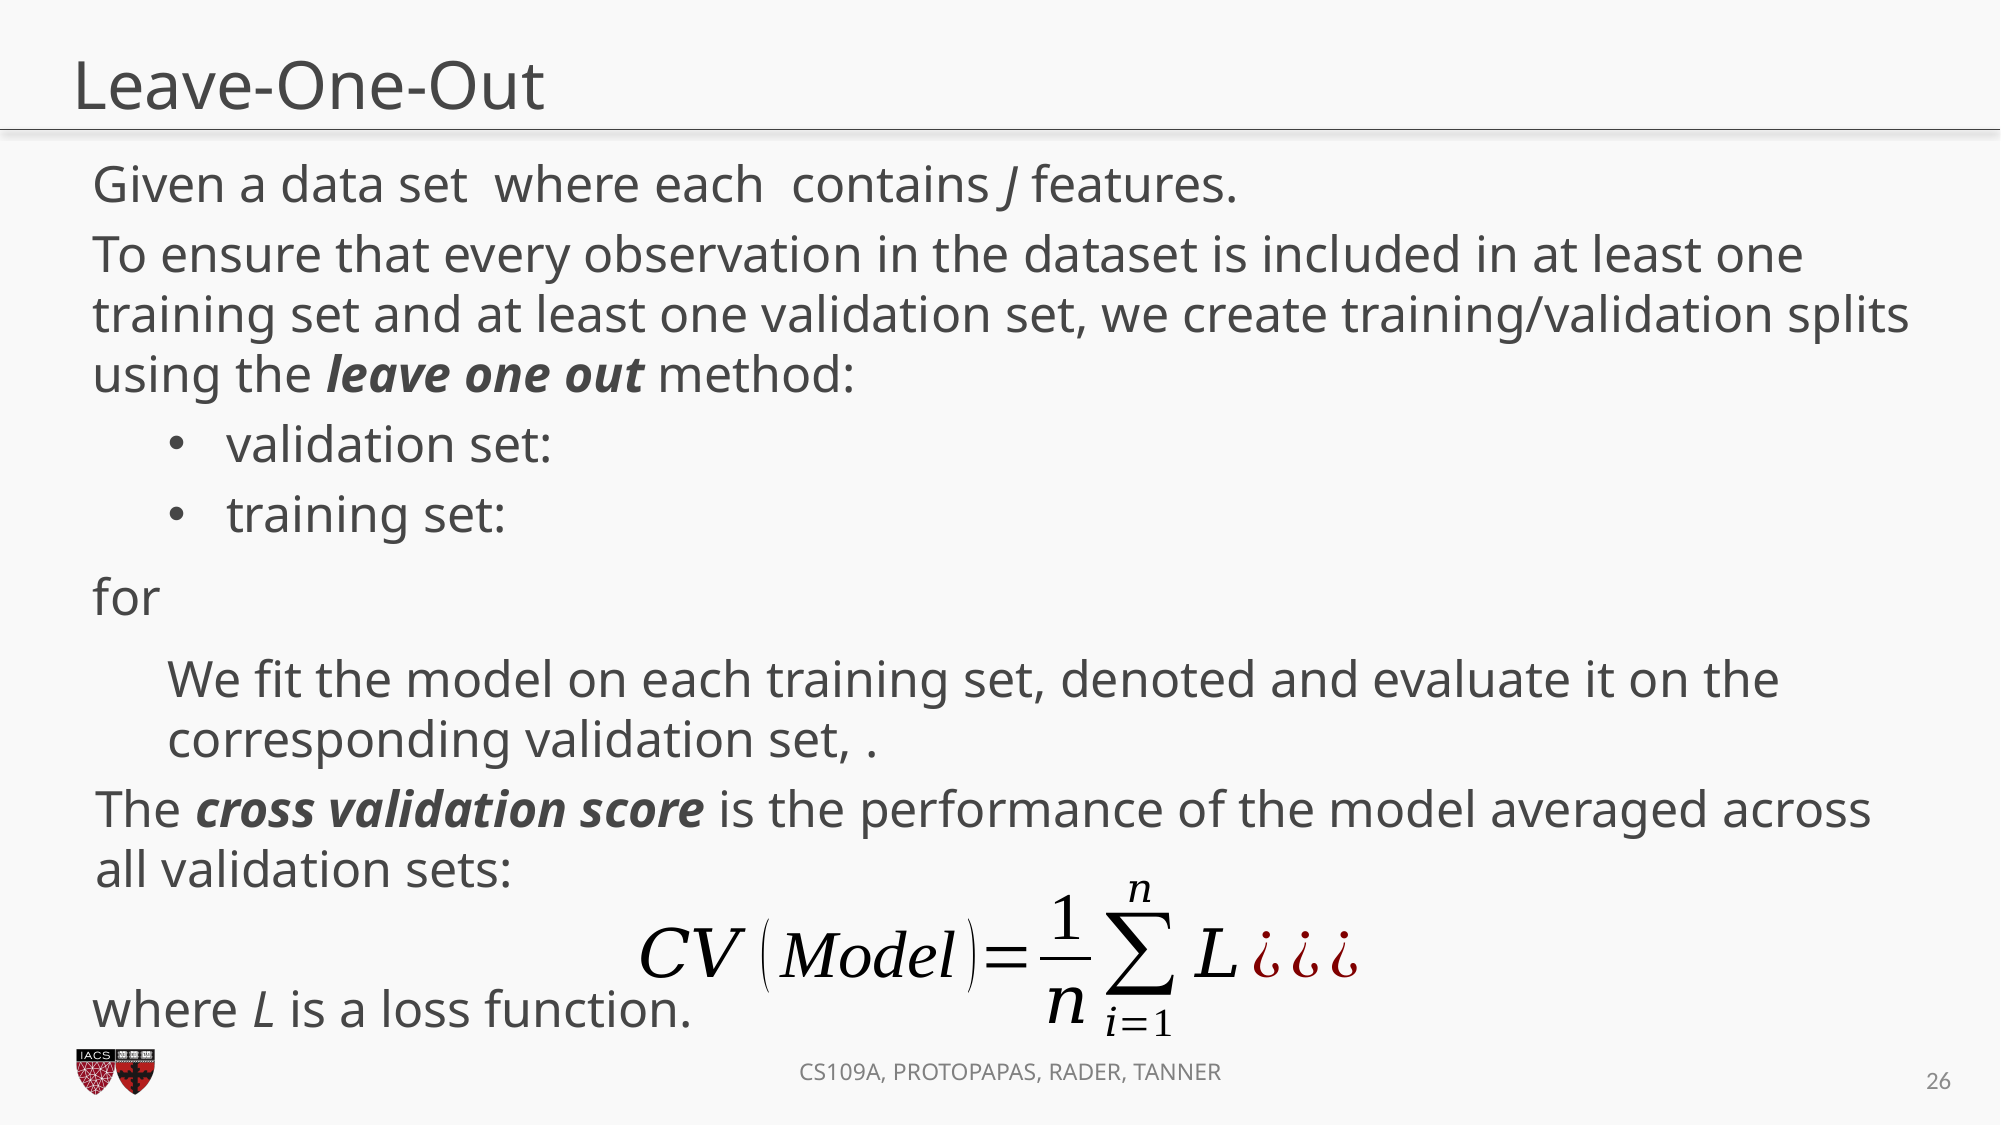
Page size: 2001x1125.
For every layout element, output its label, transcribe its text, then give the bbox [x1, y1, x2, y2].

picture [75, 1049, 155, 1095]
slide_number 26 [1500, 1050, 1967, 1110]
title Leave-One-Out [57, 35, 1943, 162]
